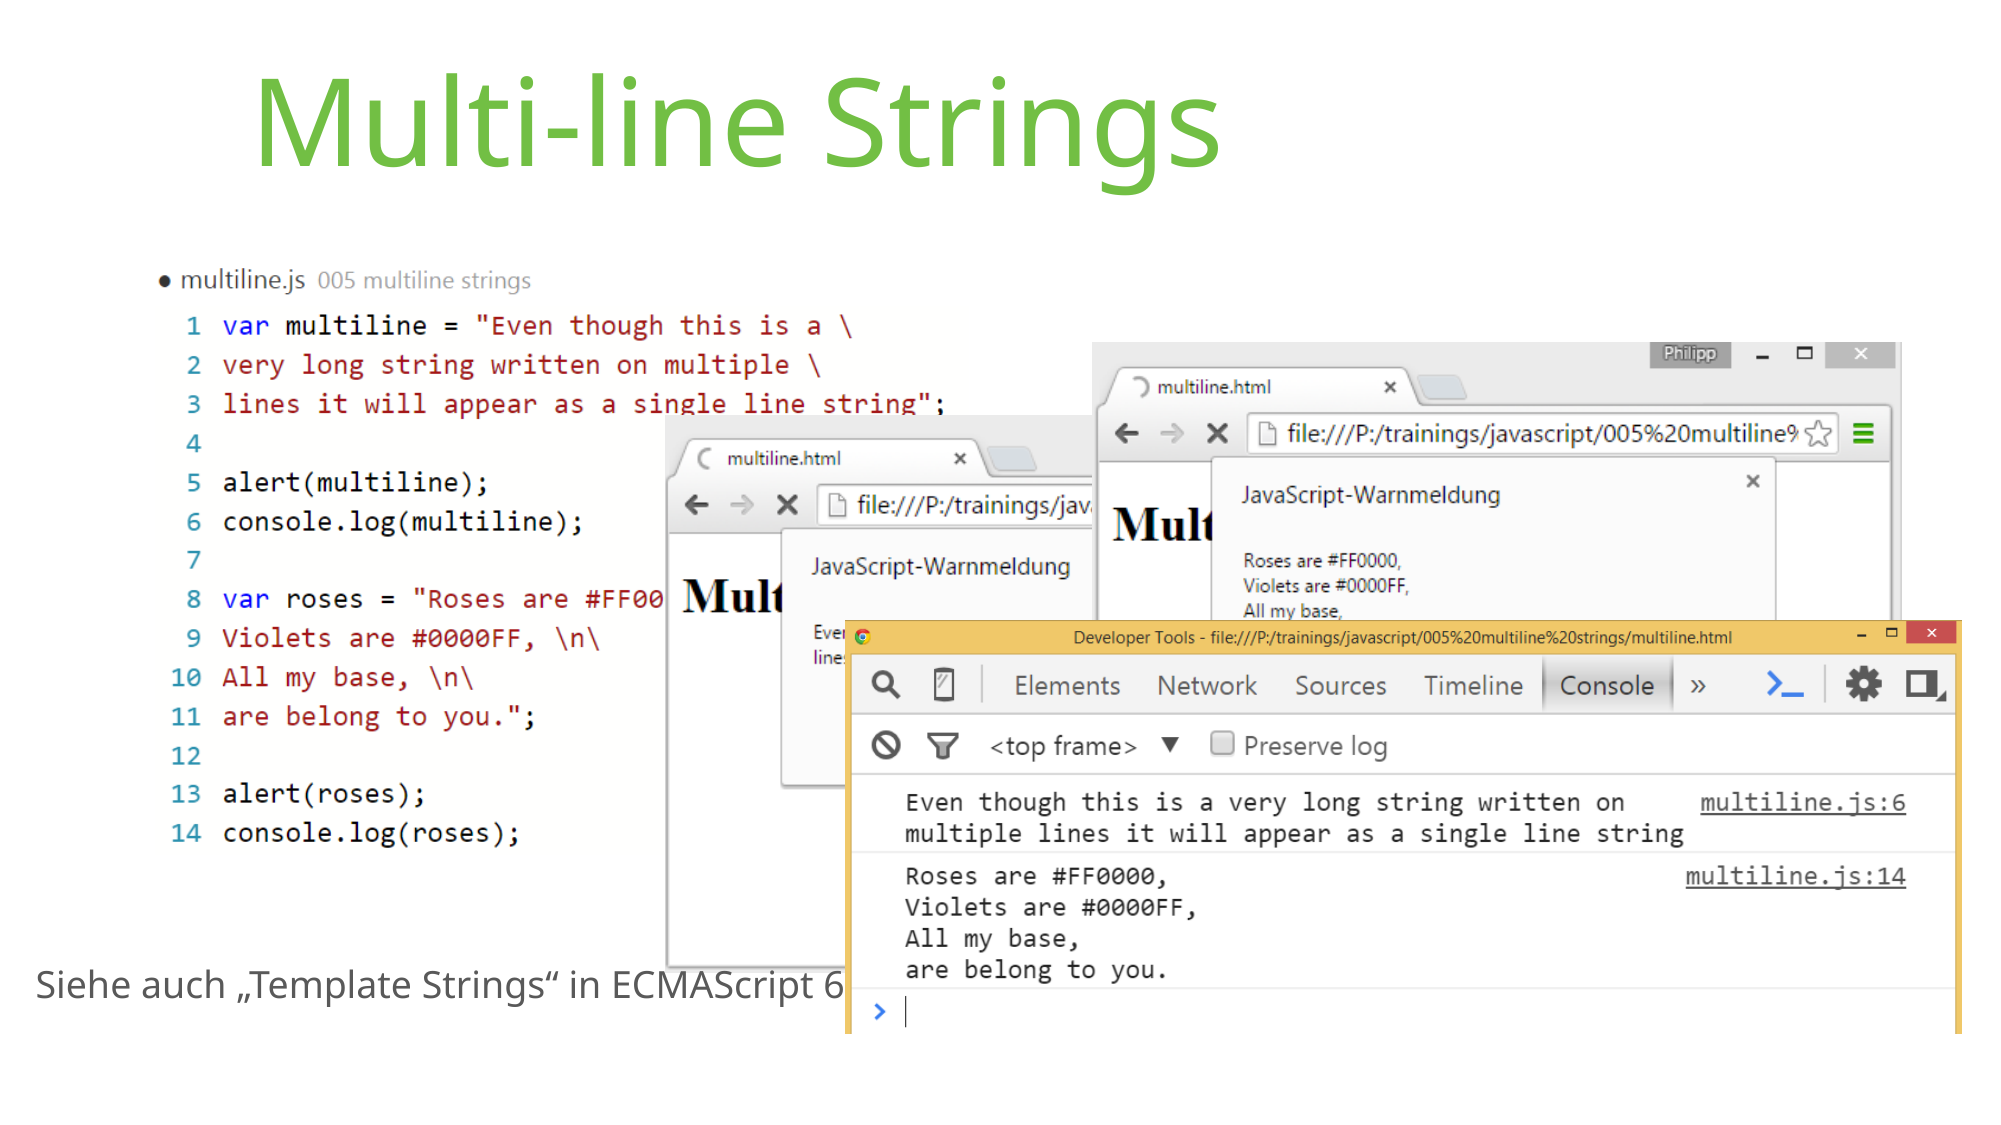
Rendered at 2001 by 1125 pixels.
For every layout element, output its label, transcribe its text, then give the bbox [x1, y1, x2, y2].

text_box Siehe auch „Template Strings“ in ECMAScript 6 [20, 953, 845, 1014]
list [665, 416, 1092, 973]
title Multi-line Strings [250, 42, 1945, 192]
picture [134, 254, 1962, 1034]
